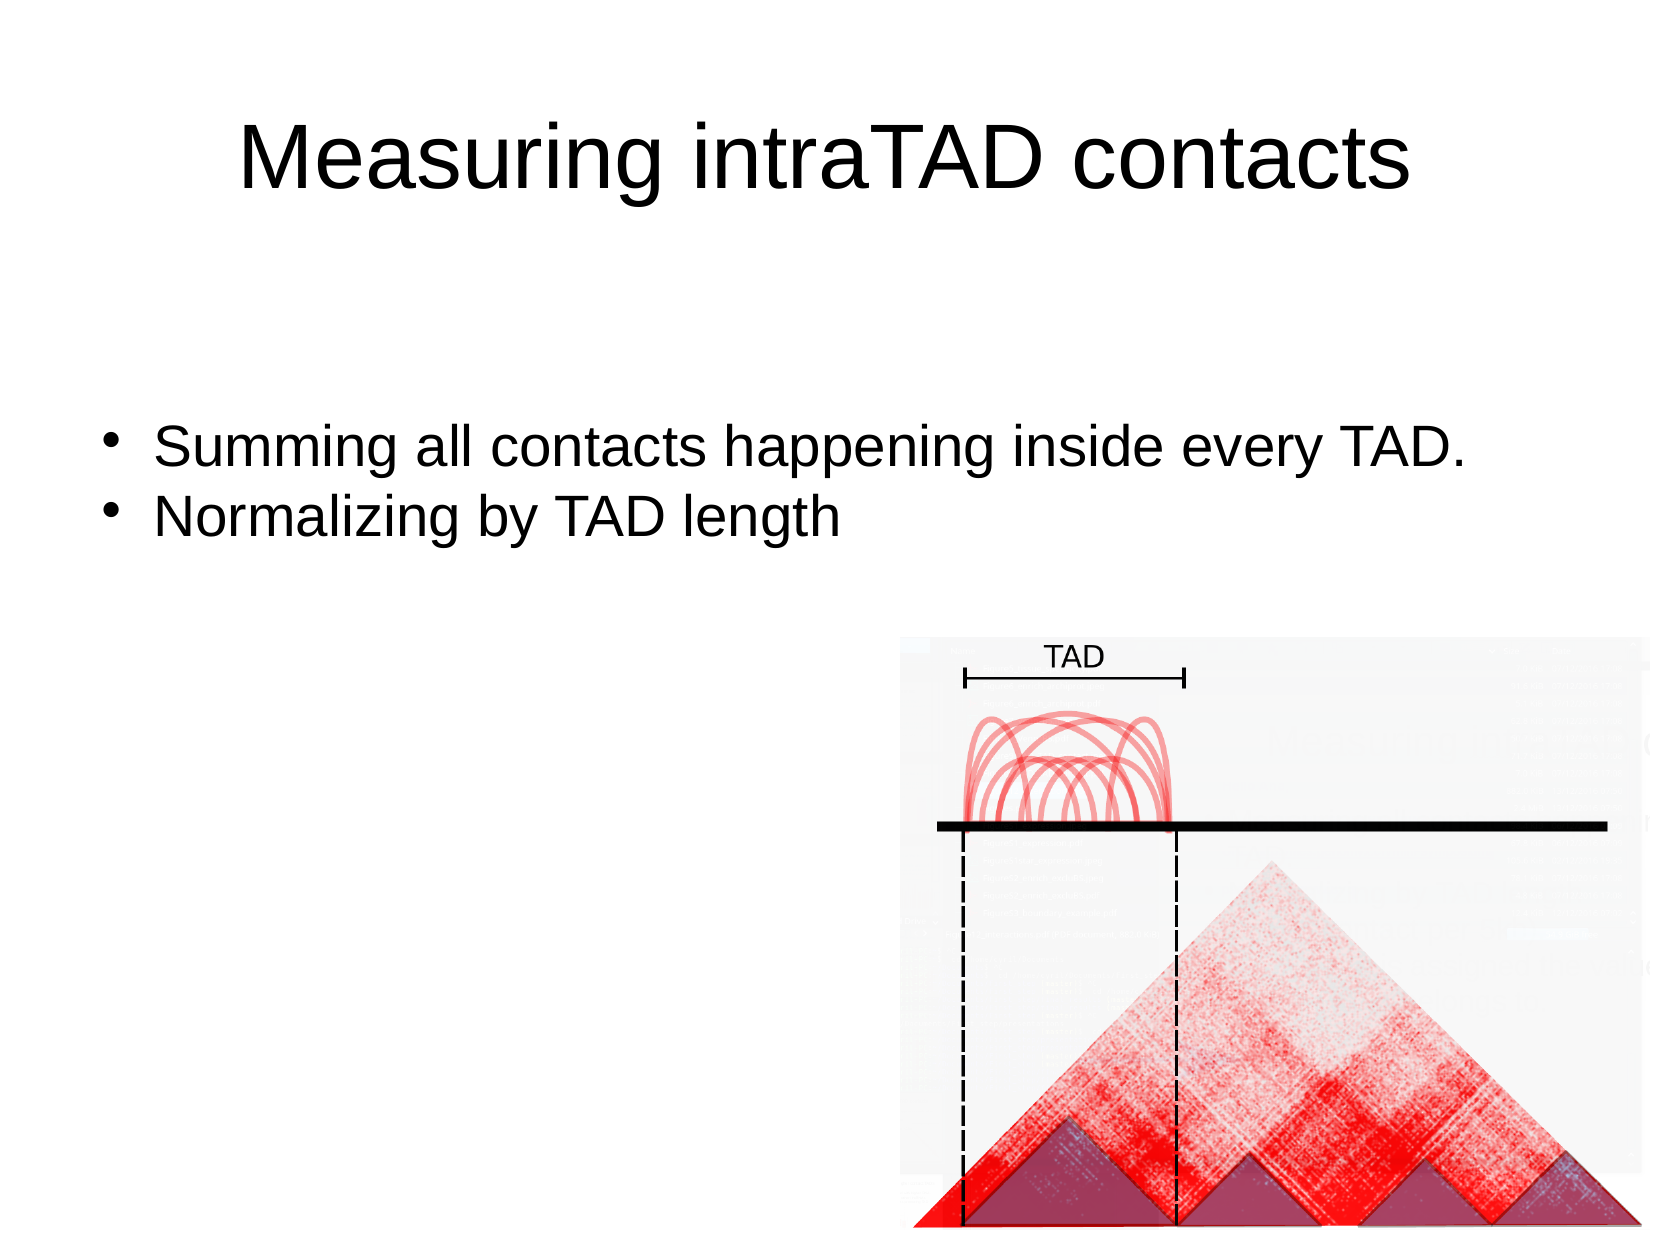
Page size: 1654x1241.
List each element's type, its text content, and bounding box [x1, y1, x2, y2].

text_box Summing all contacts happening inside every TAD. Normalizing by TAD length [82, 408, 1570, 1127]
text_box Measuring intraTAD contacts [82, 49, 1570, 256]
picture [899, 637, 1650, 1230]
